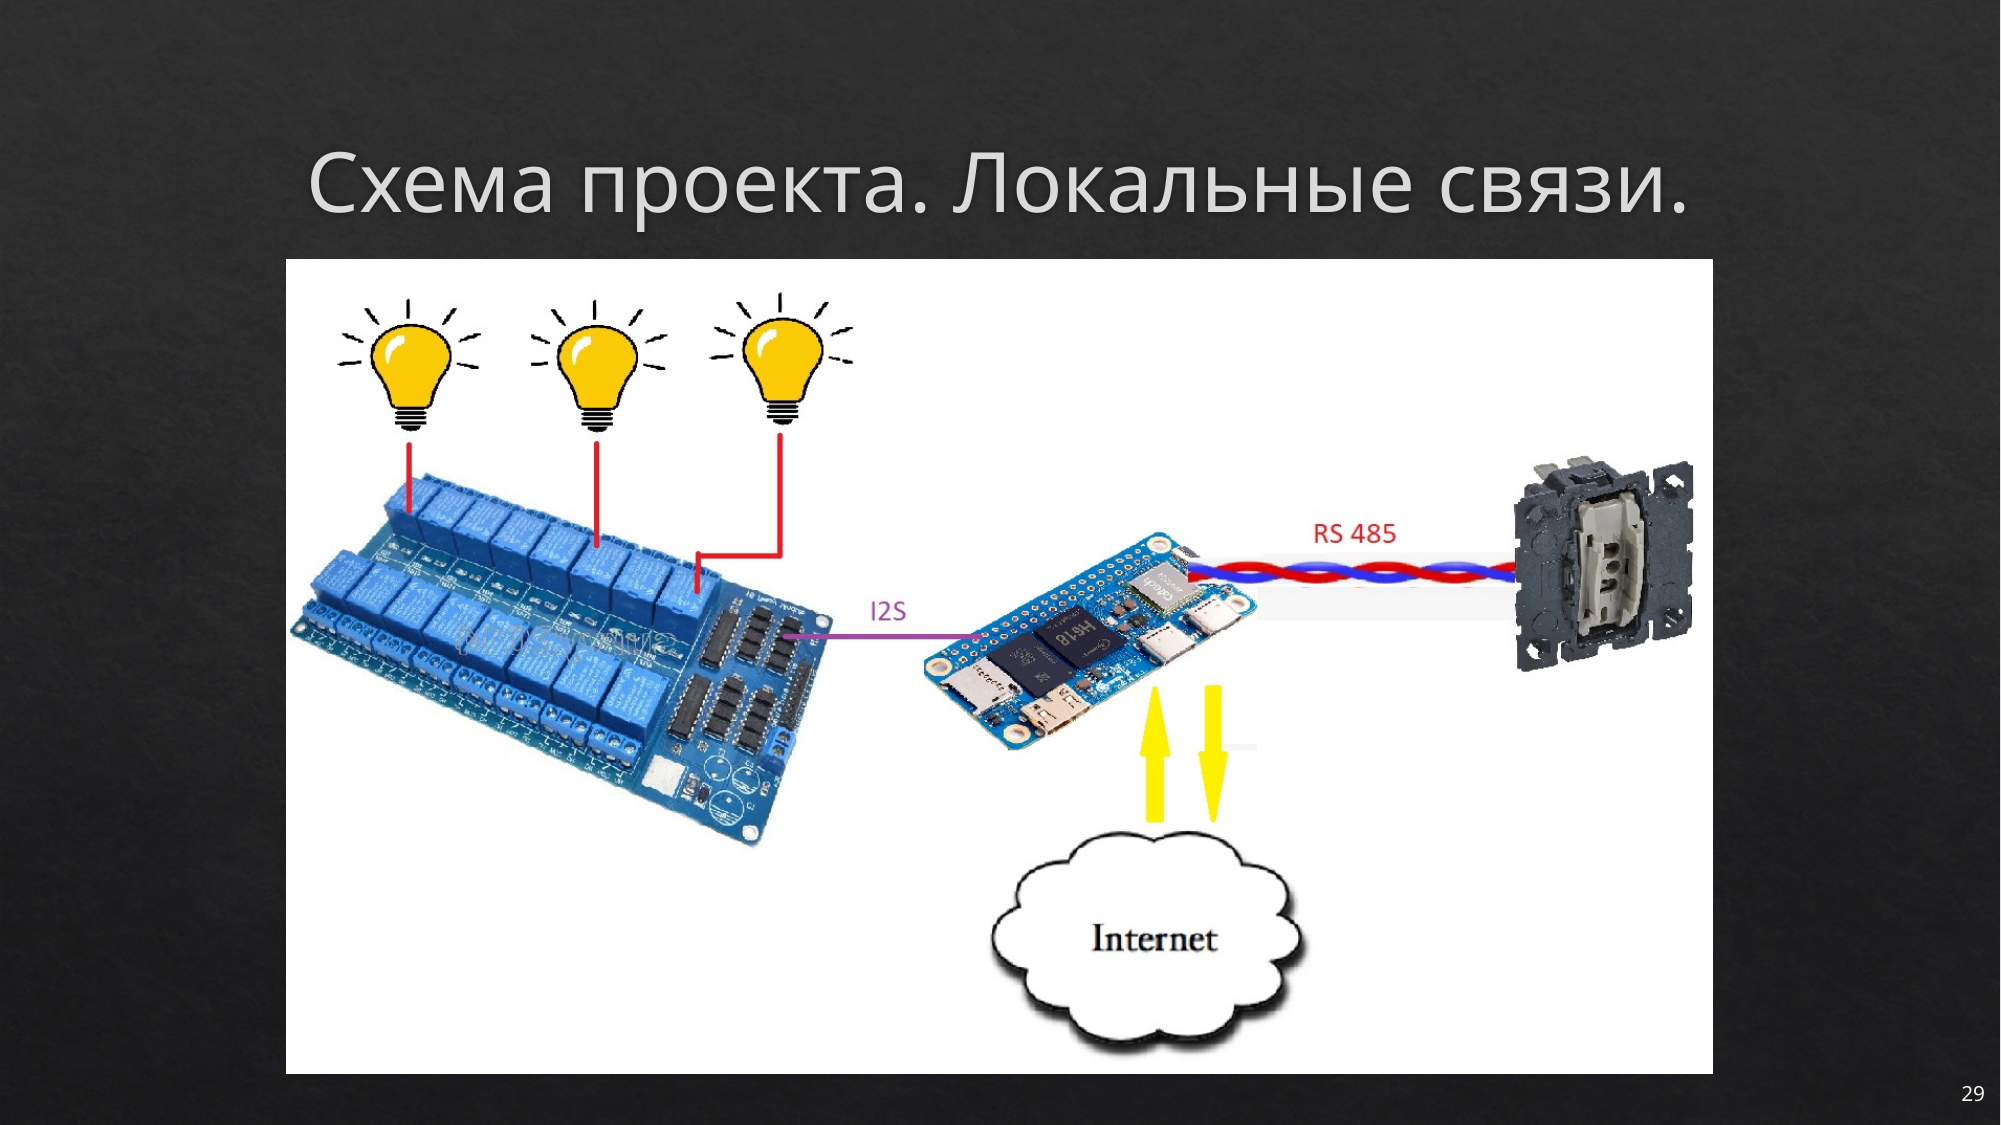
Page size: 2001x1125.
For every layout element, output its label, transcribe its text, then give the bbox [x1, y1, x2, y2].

slide_number 29 [1876, 1065, 2000, 1125]
picture [285, 258, 1713, 1074]
title Схема проекта. Локальные связи. [149, 99, 1849, 260]
